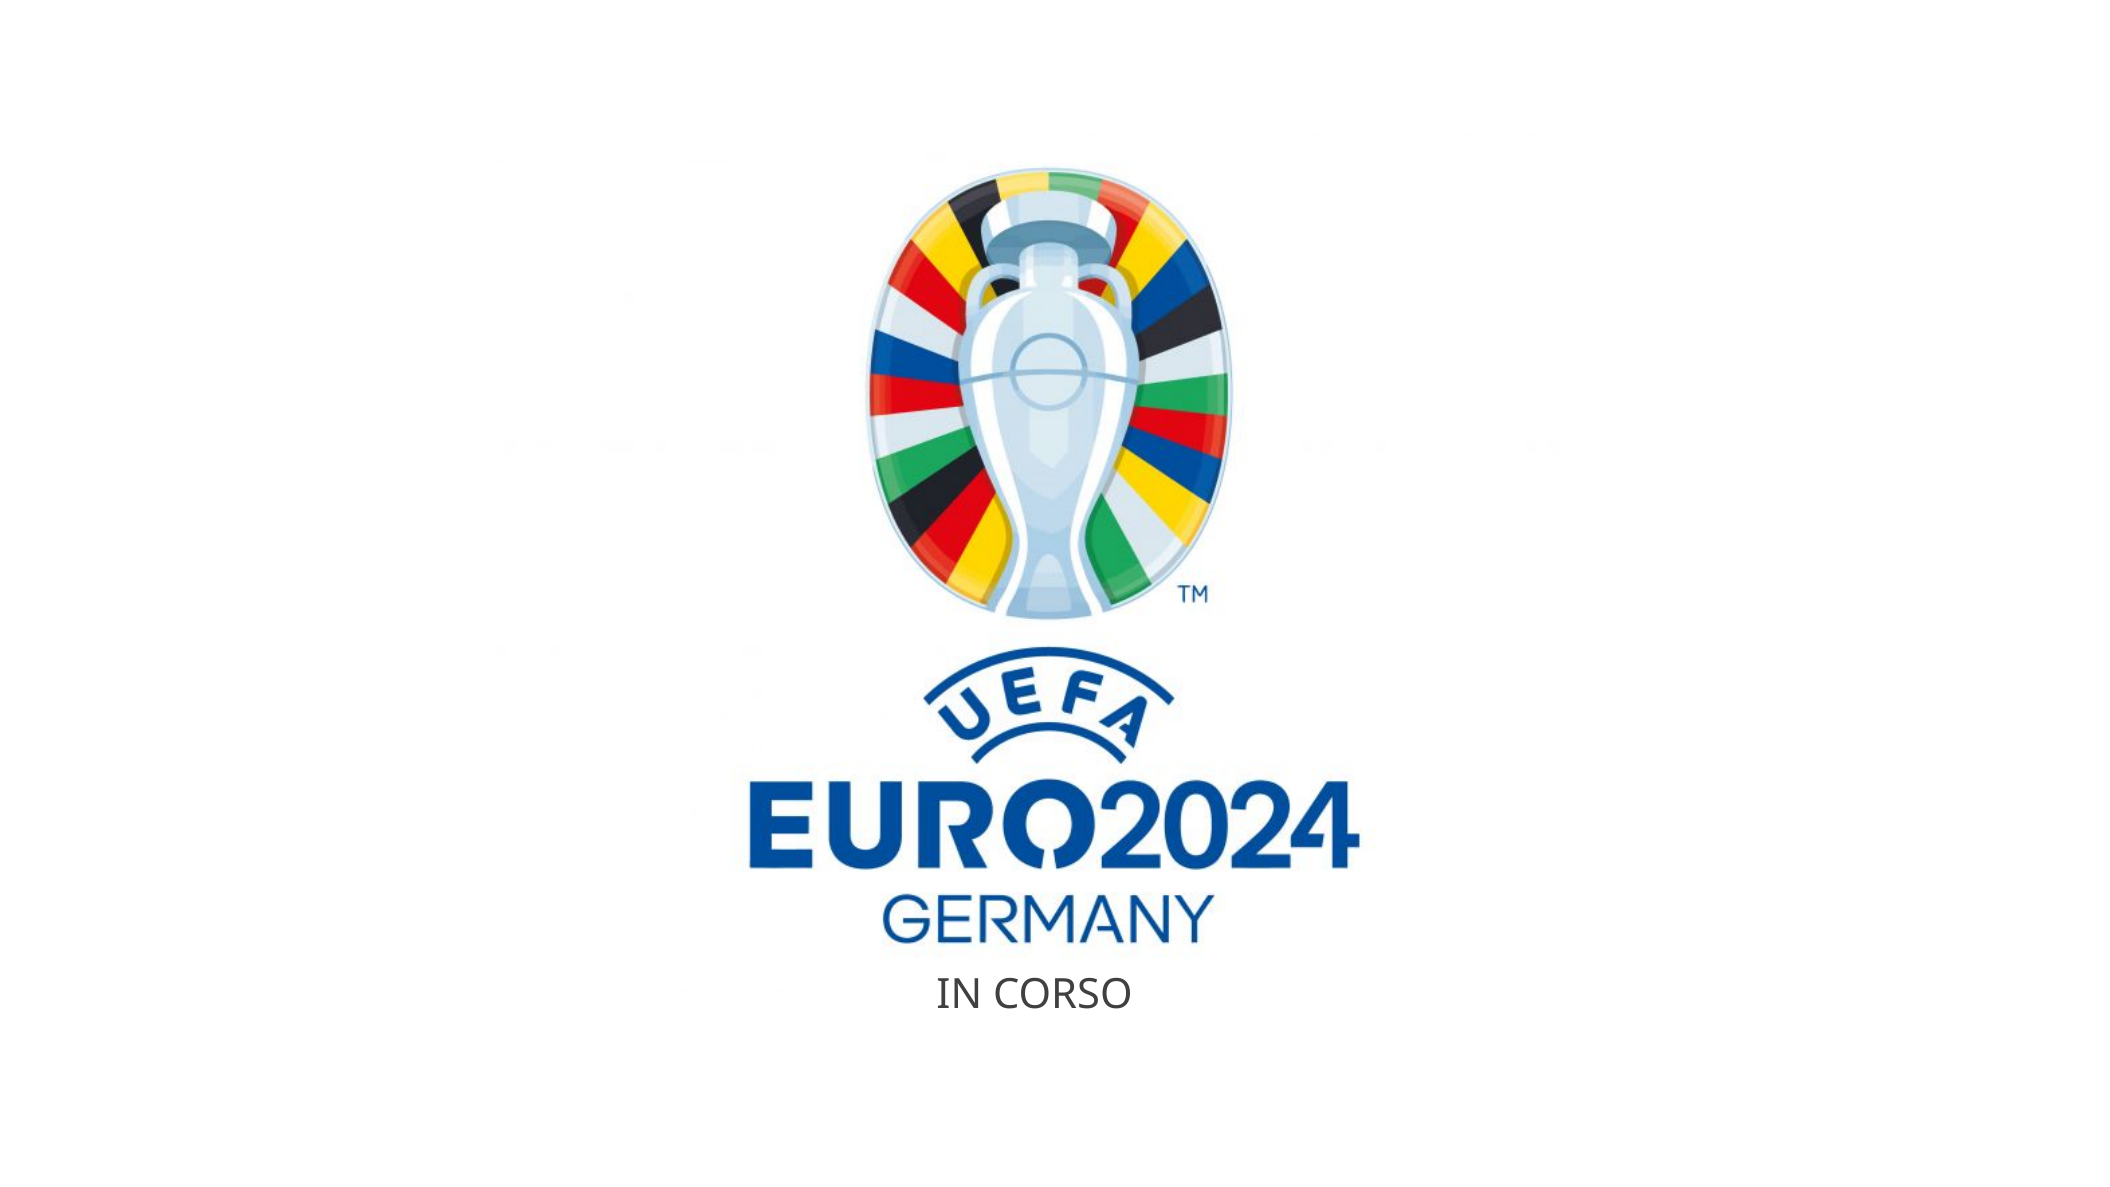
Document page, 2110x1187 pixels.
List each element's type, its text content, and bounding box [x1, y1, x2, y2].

text_box IN CORSO [936, 966, 2110, 1017]
picture [474, 120, 1636, 992]
